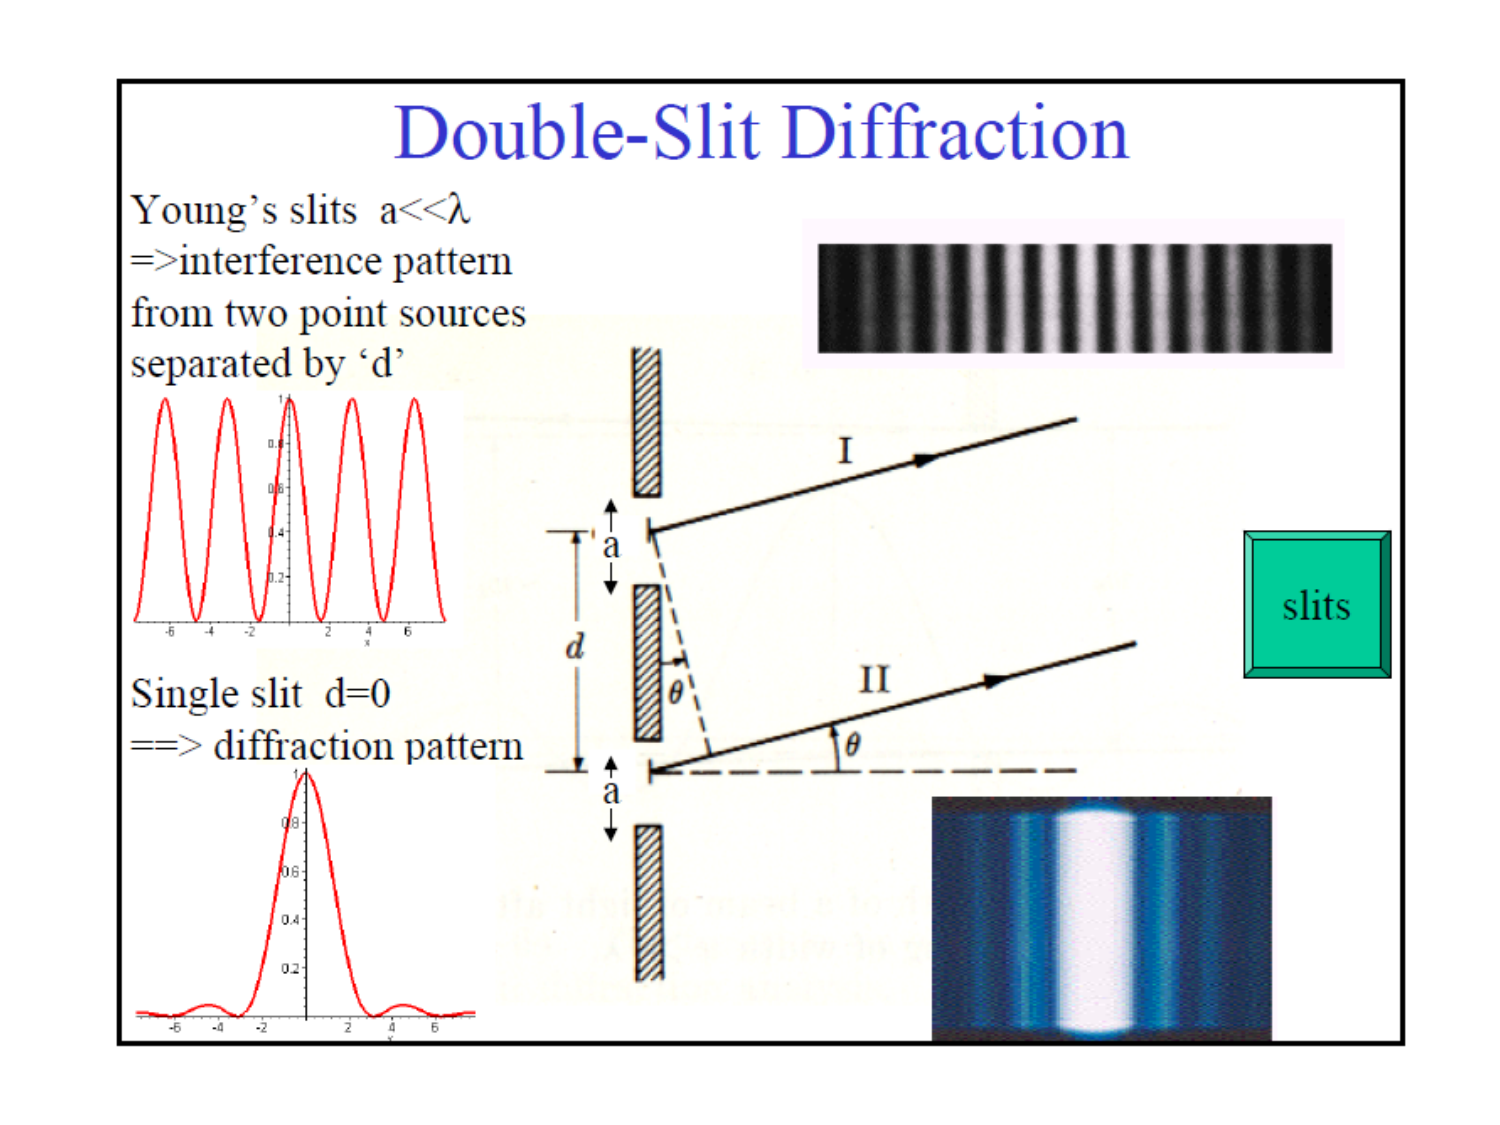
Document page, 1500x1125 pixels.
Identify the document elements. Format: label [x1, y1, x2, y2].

picture [74, 37, 1452, 1075]
